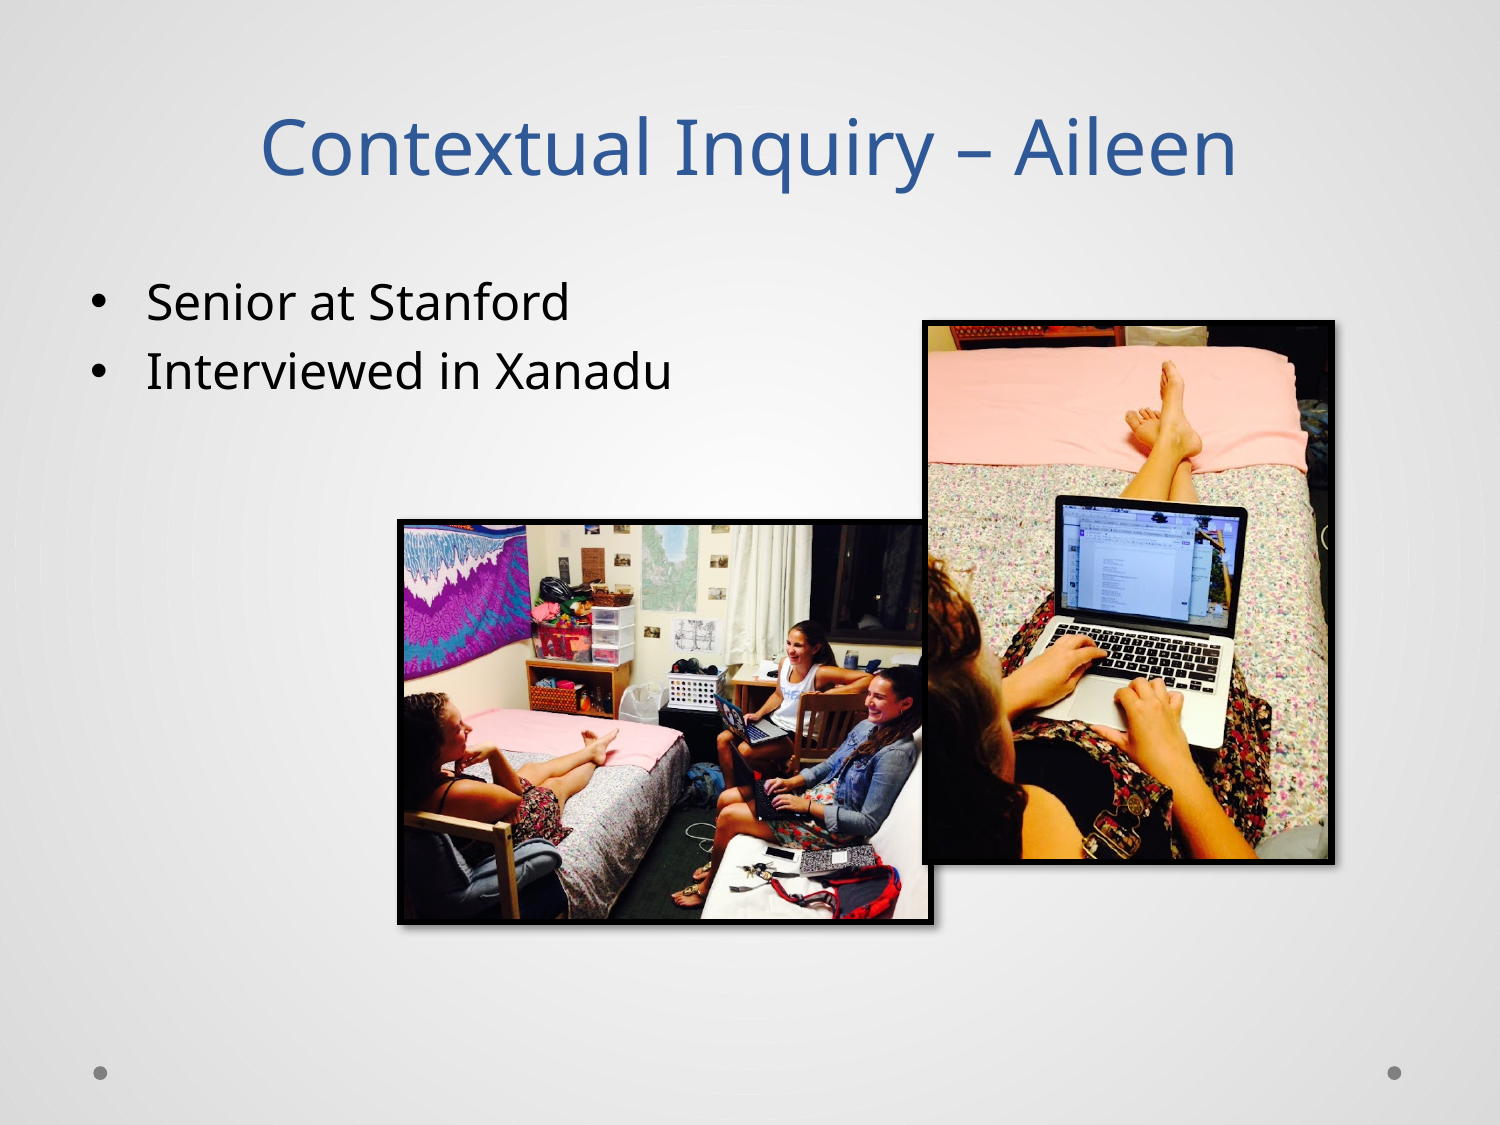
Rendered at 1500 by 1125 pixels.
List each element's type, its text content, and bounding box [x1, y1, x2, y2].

list Senior at Stanford Interviewed in Xanadu [75, 262, 815, 1005]
title Contextual Inquiry – Aileen [75, 70, 1425, 199]
picture [403, 325, 1329, 920]
